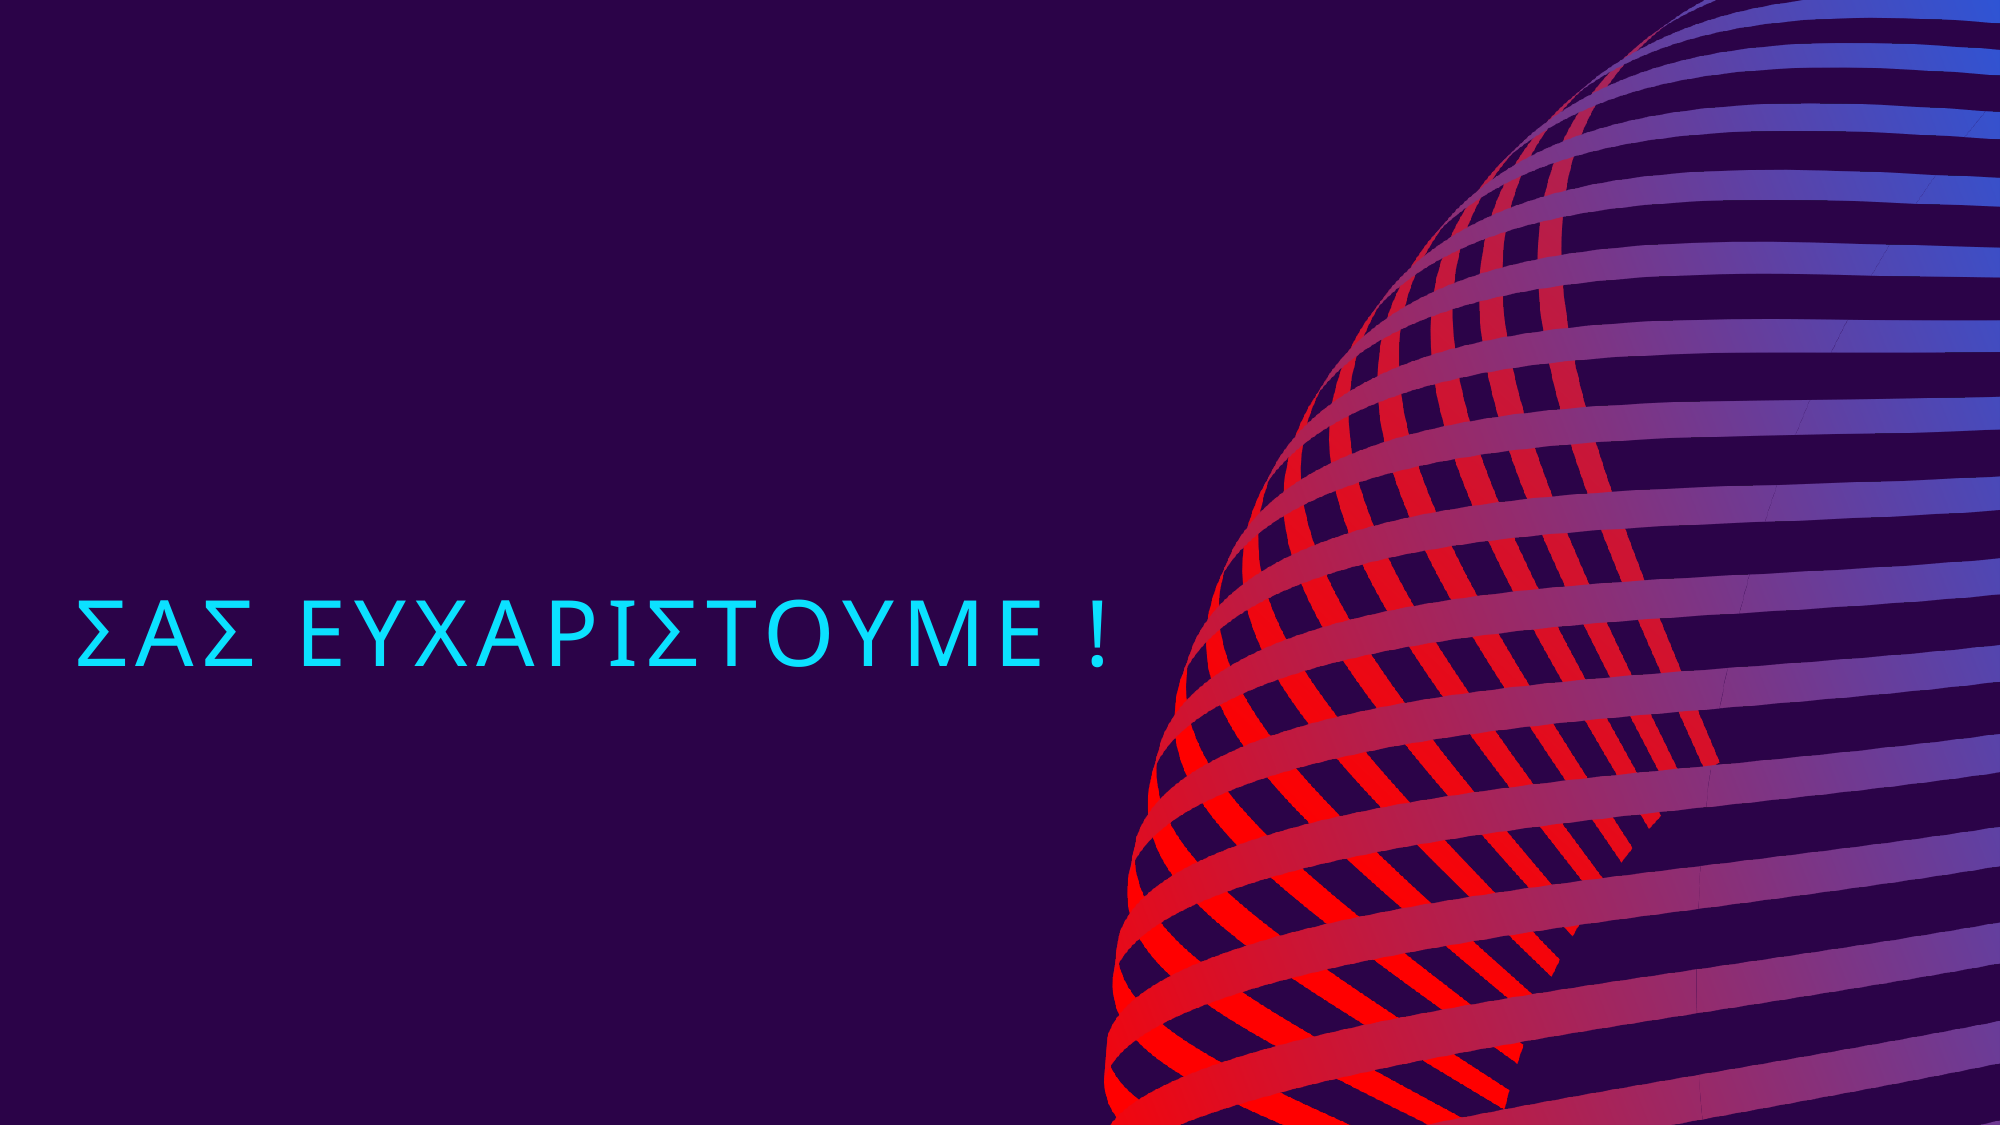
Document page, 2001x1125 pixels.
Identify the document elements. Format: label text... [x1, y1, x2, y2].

picture [0, 0, 2000, 1125]
title σας ΕΥΧΑΡΙΣΤΟΥΜΕ ! [14, 536, 1173, 694]
